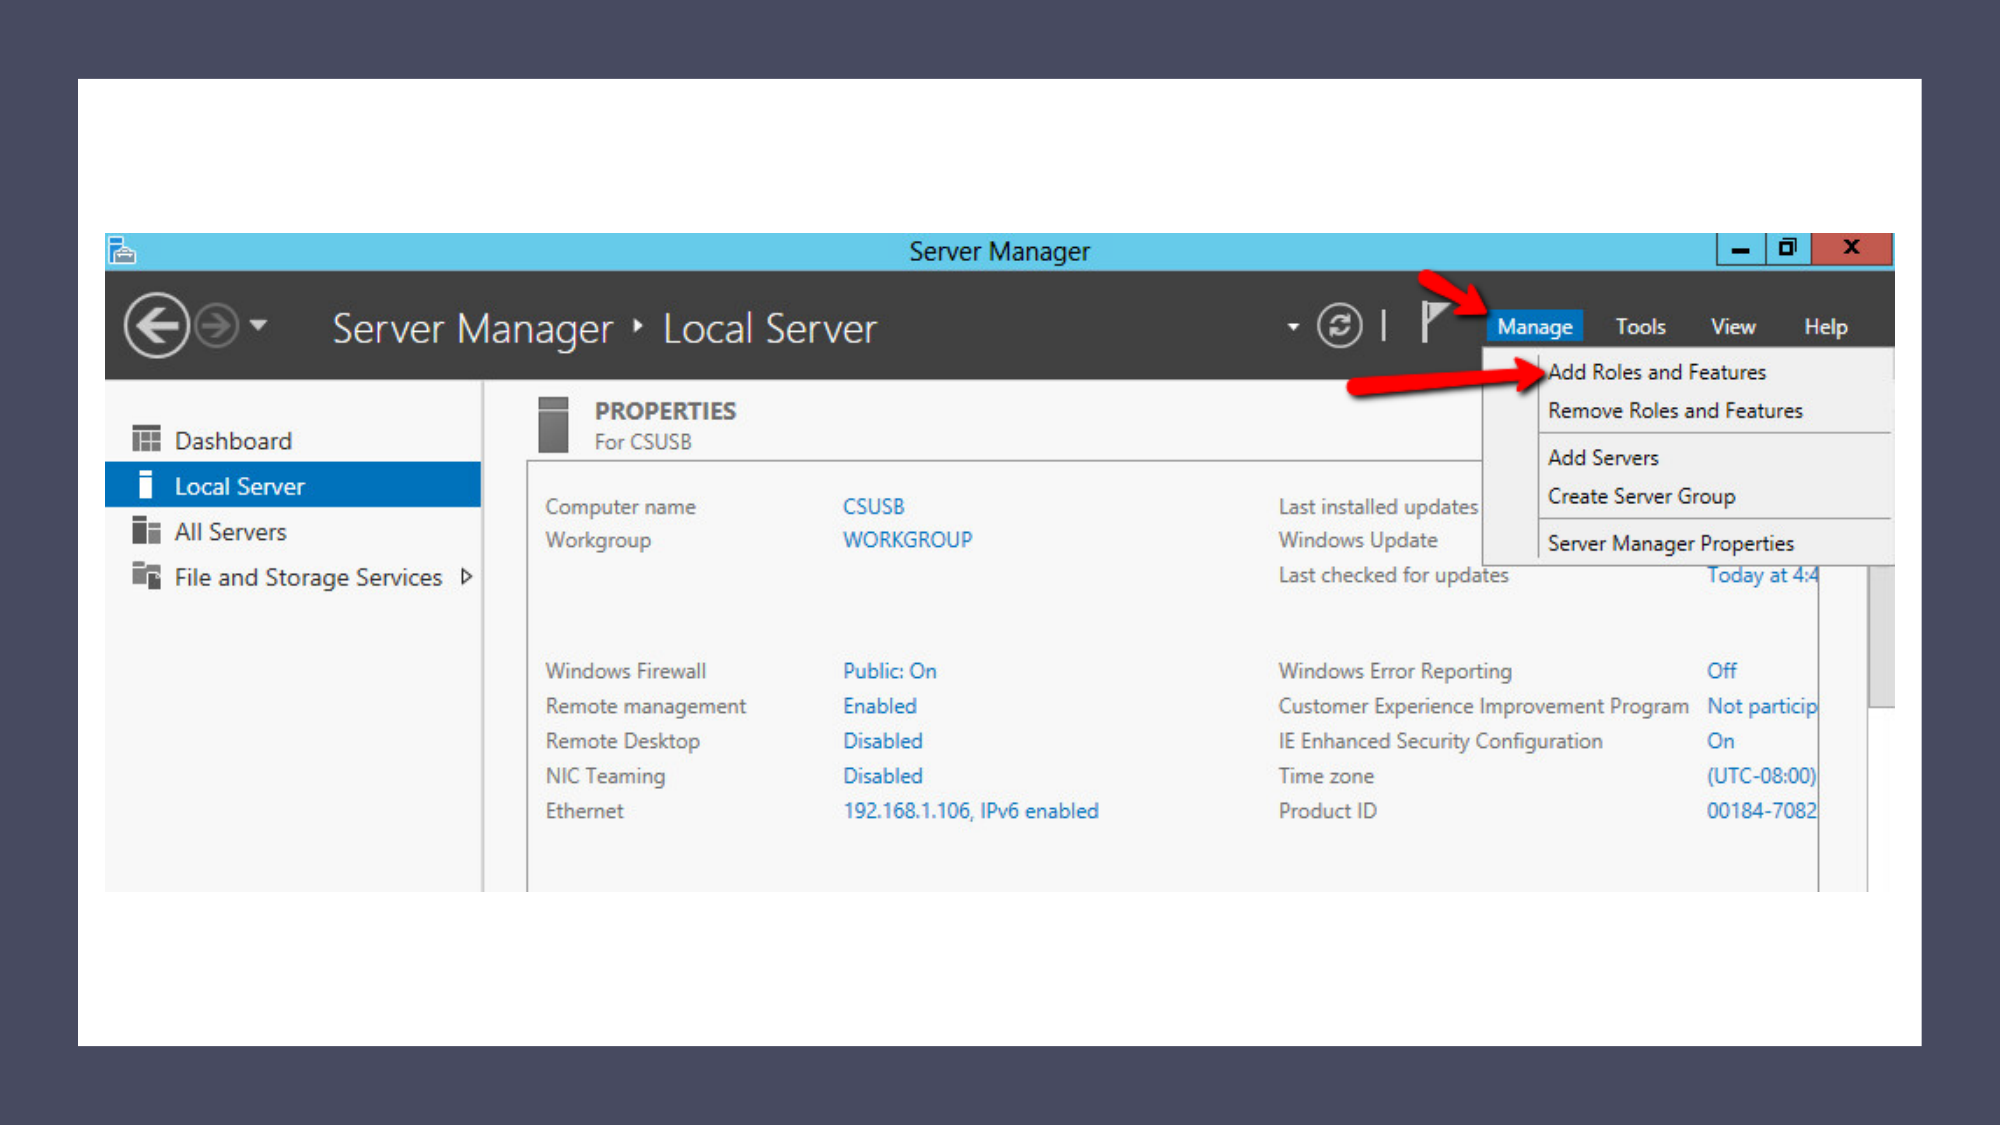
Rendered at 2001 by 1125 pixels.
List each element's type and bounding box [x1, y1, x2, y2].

picture [105, 233, 1895, 892]
text_box [77, 78, 1923, 1047]
text_box [0, 0, 2000, 1125]
